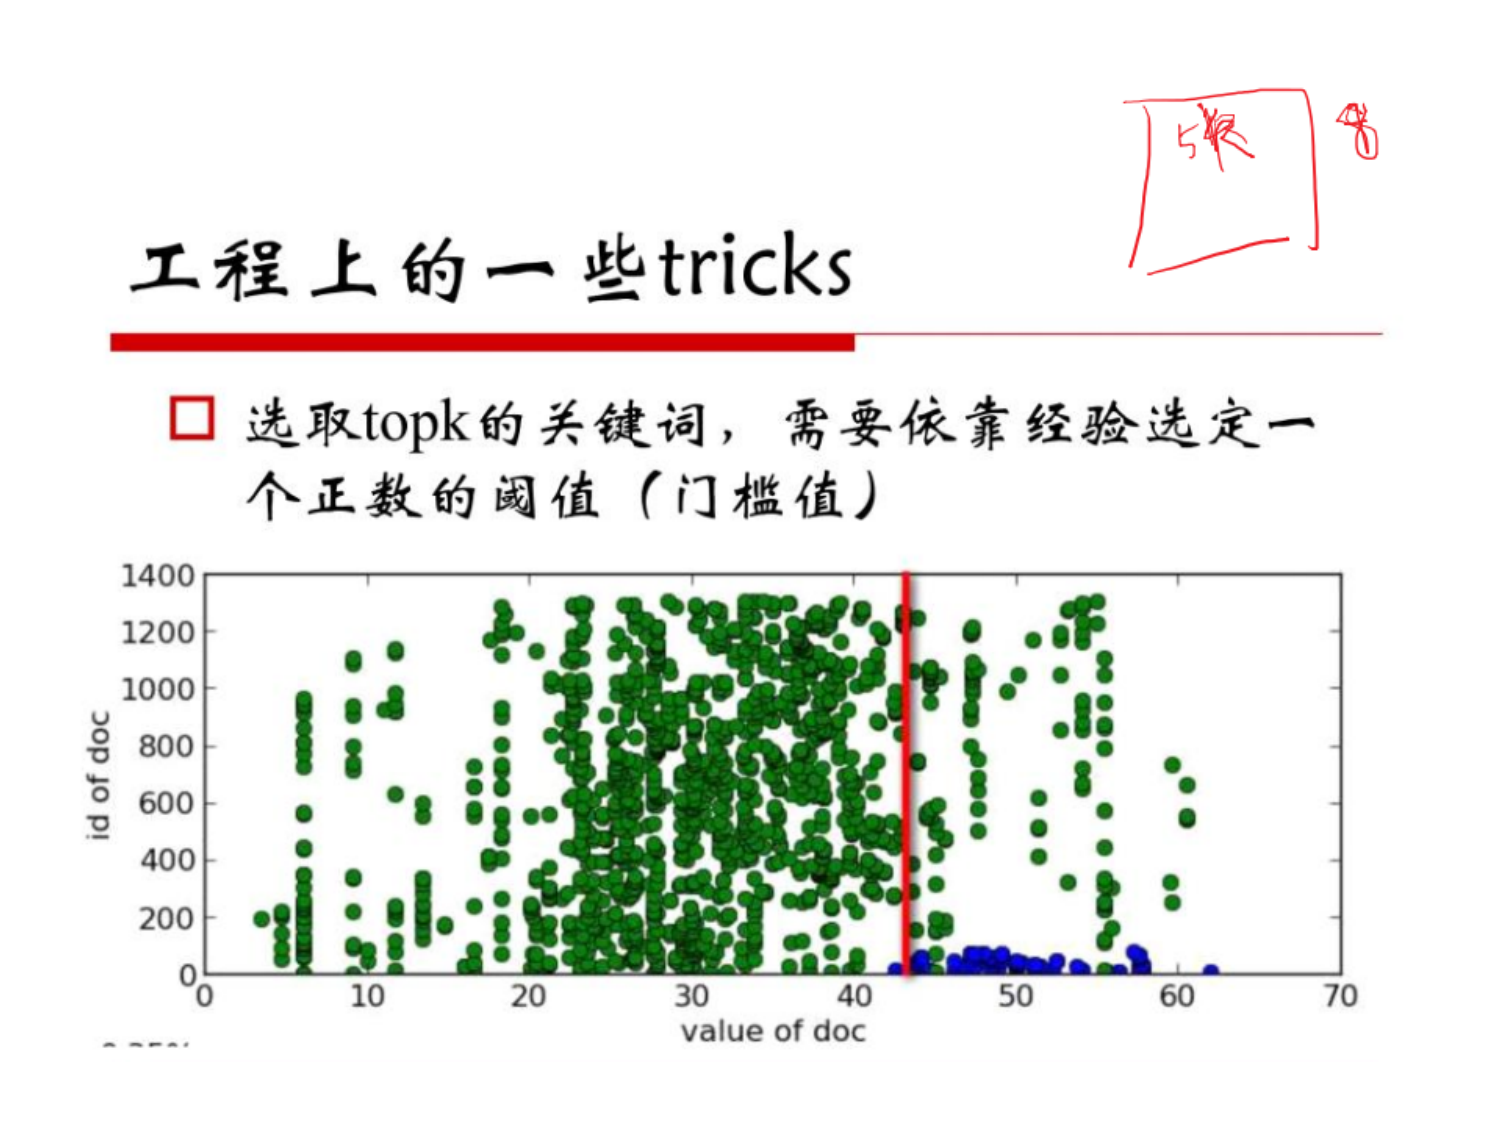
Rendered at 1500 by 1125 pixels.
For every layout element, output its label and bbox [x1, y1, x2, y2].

picture [54, 63, 1446, 1062]
